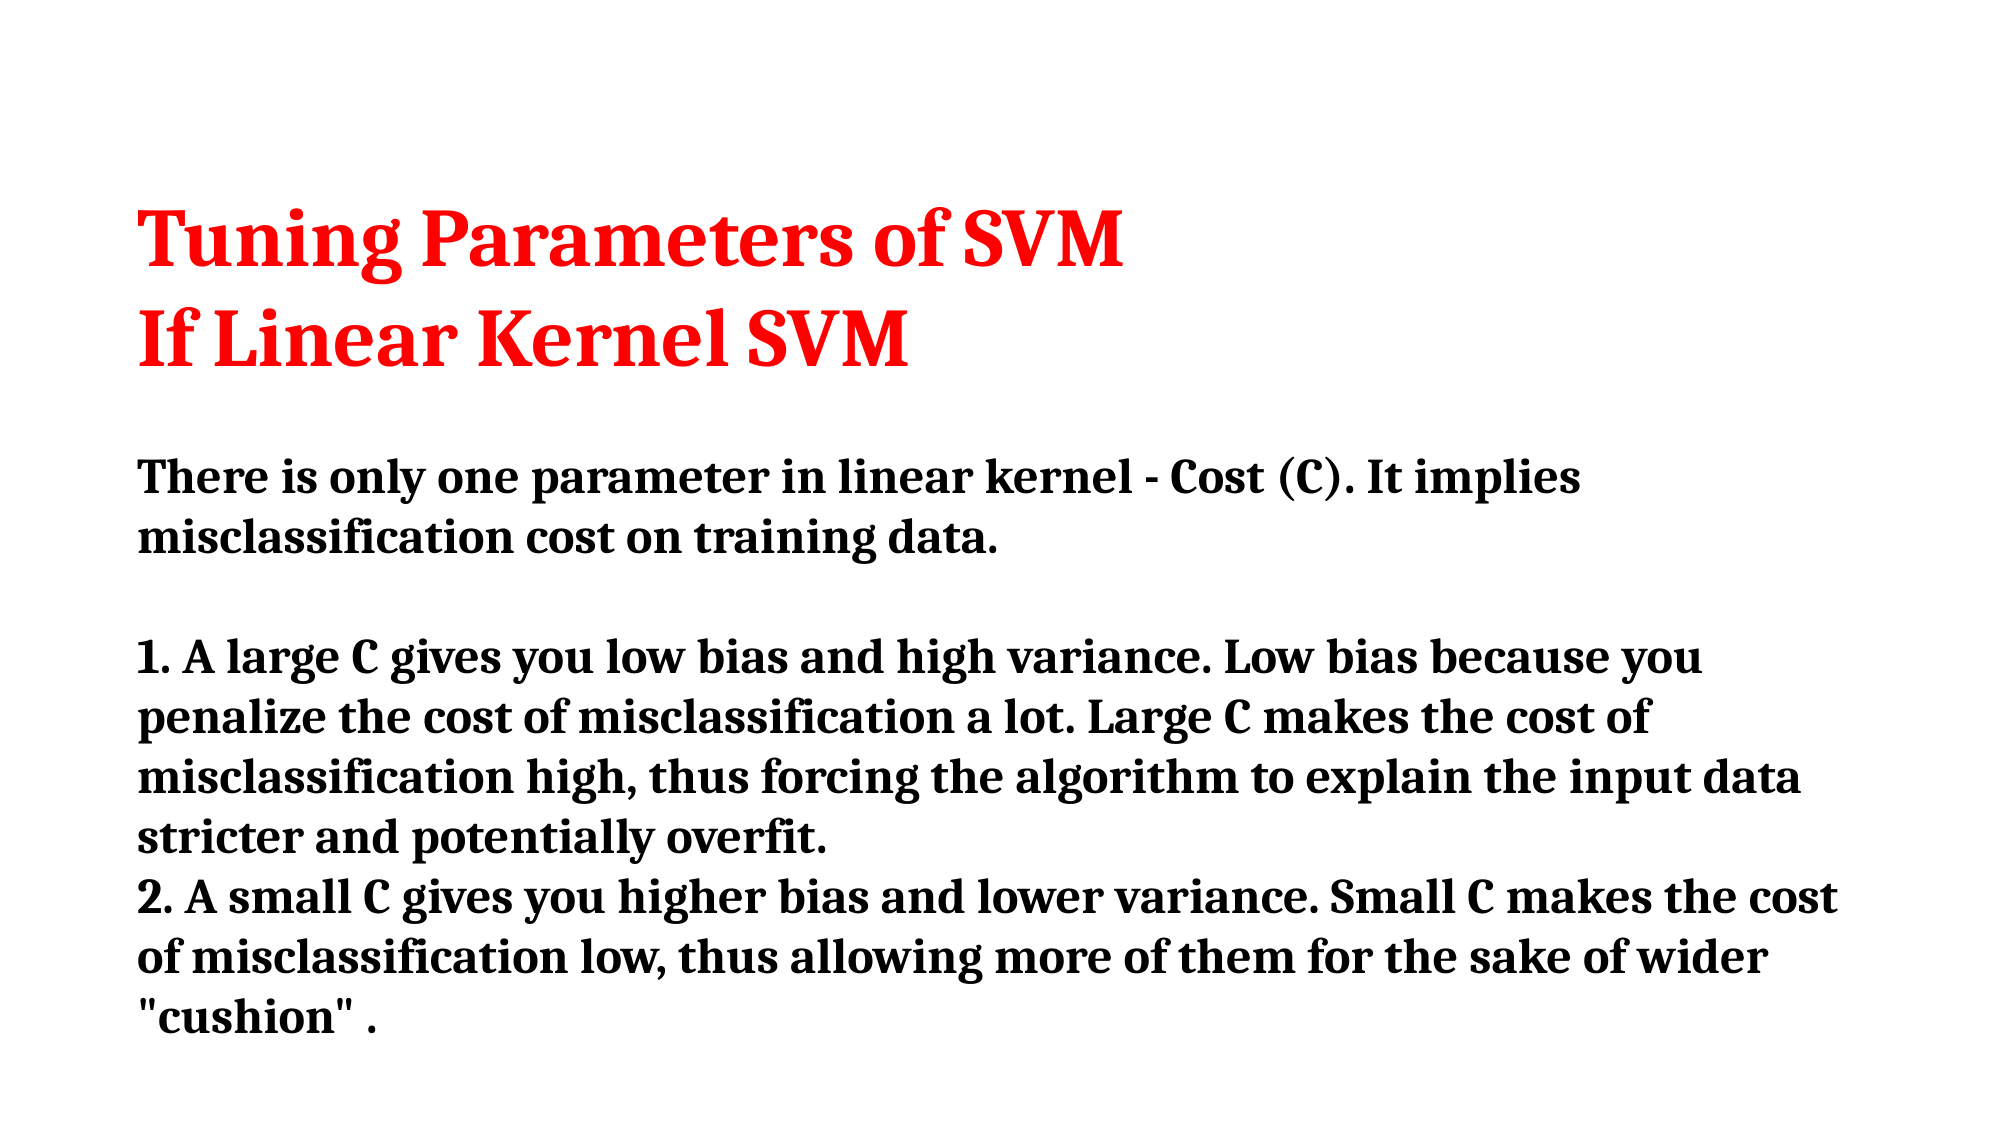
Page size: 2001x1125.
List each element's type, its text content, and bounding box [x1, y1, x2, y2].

text_box Tuning Parameters of SVM If Linear Kernel SVM There is only one parameter in linear kernel - Cost (C). It implies misclassification cost on training data. 1. A large C gives you low bias and high variance. Low bias because you penalize the cost of misclassification a lot. Large C makes the cost of misclassification high, thus forcing the algorithm to explain the input data stricter and potentially overfit. 2. A small C gives you higher bias and lower variance. Small C makes the cost of misclassification low, thus allowing more of them for the sake of wider "cushion" . [122, 176, 1881, 1051]
